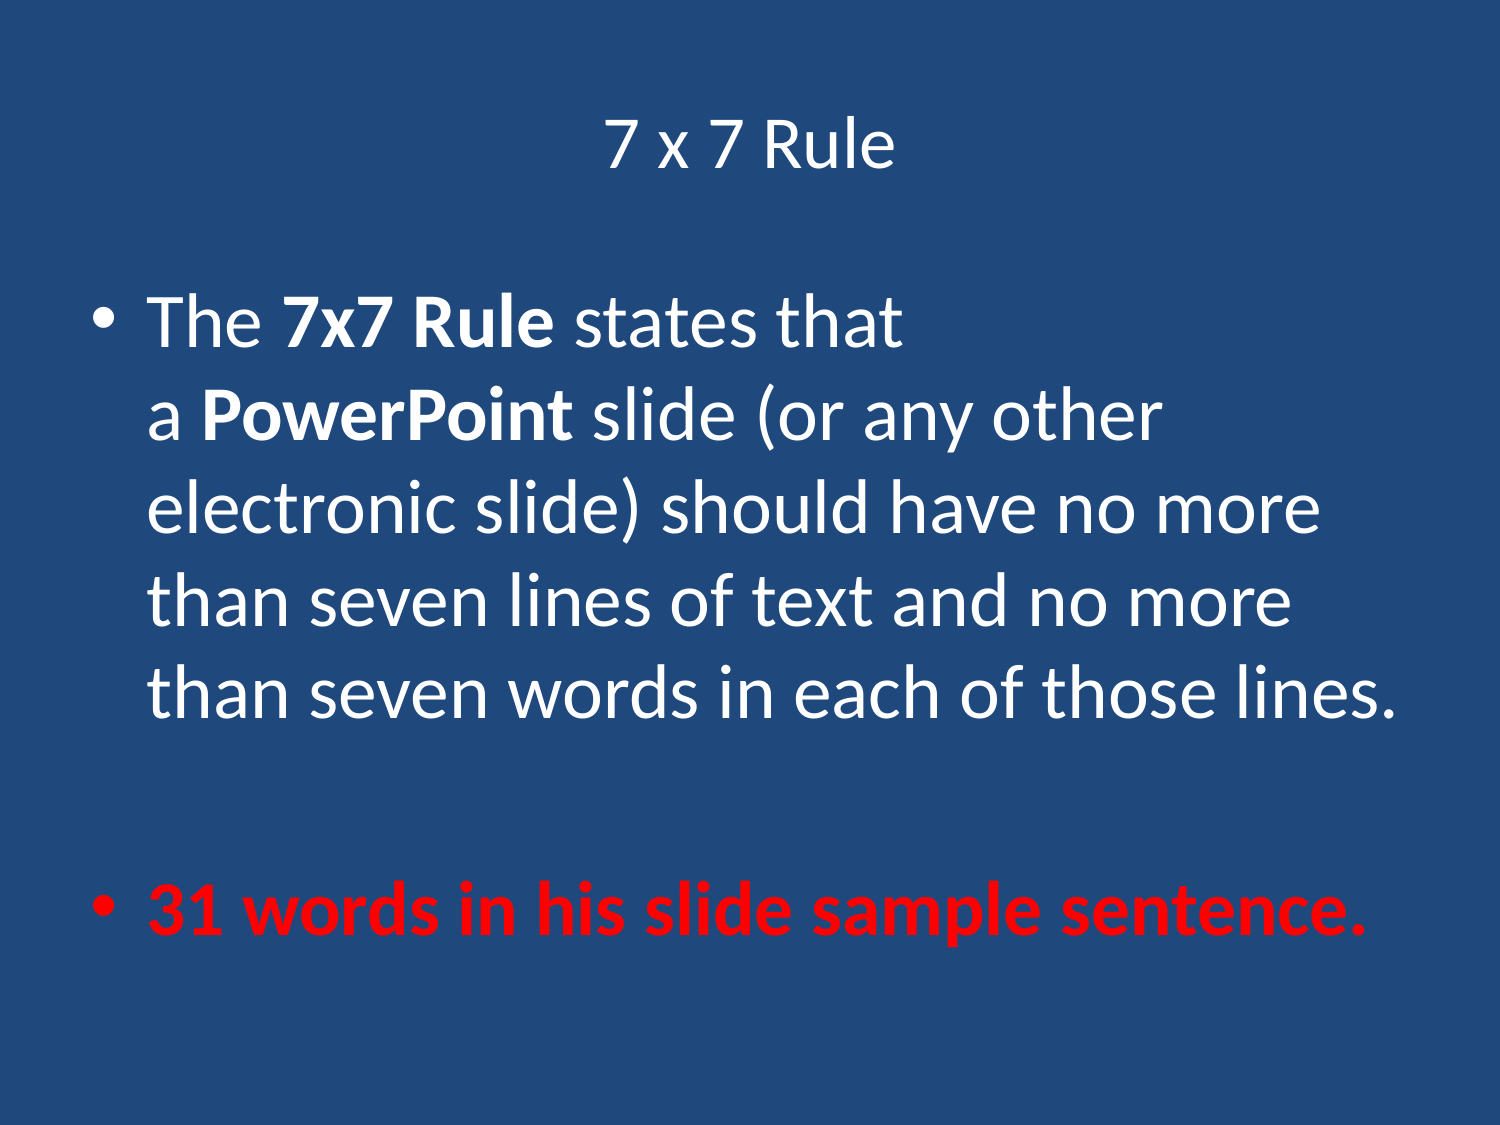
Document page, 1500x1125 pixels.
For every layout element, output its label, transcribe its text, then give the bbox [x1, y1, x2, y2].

list The 7x7 Rule states that a PowerPoint slide (or any other electronic slide) should have no more than seven lines of text and no more than seven words in each of those lines. 31 words in his slide sample sentence. [75, 262, 1425, 1005]
title 7 x 7 Rule [75, 45, 1425, 233]
